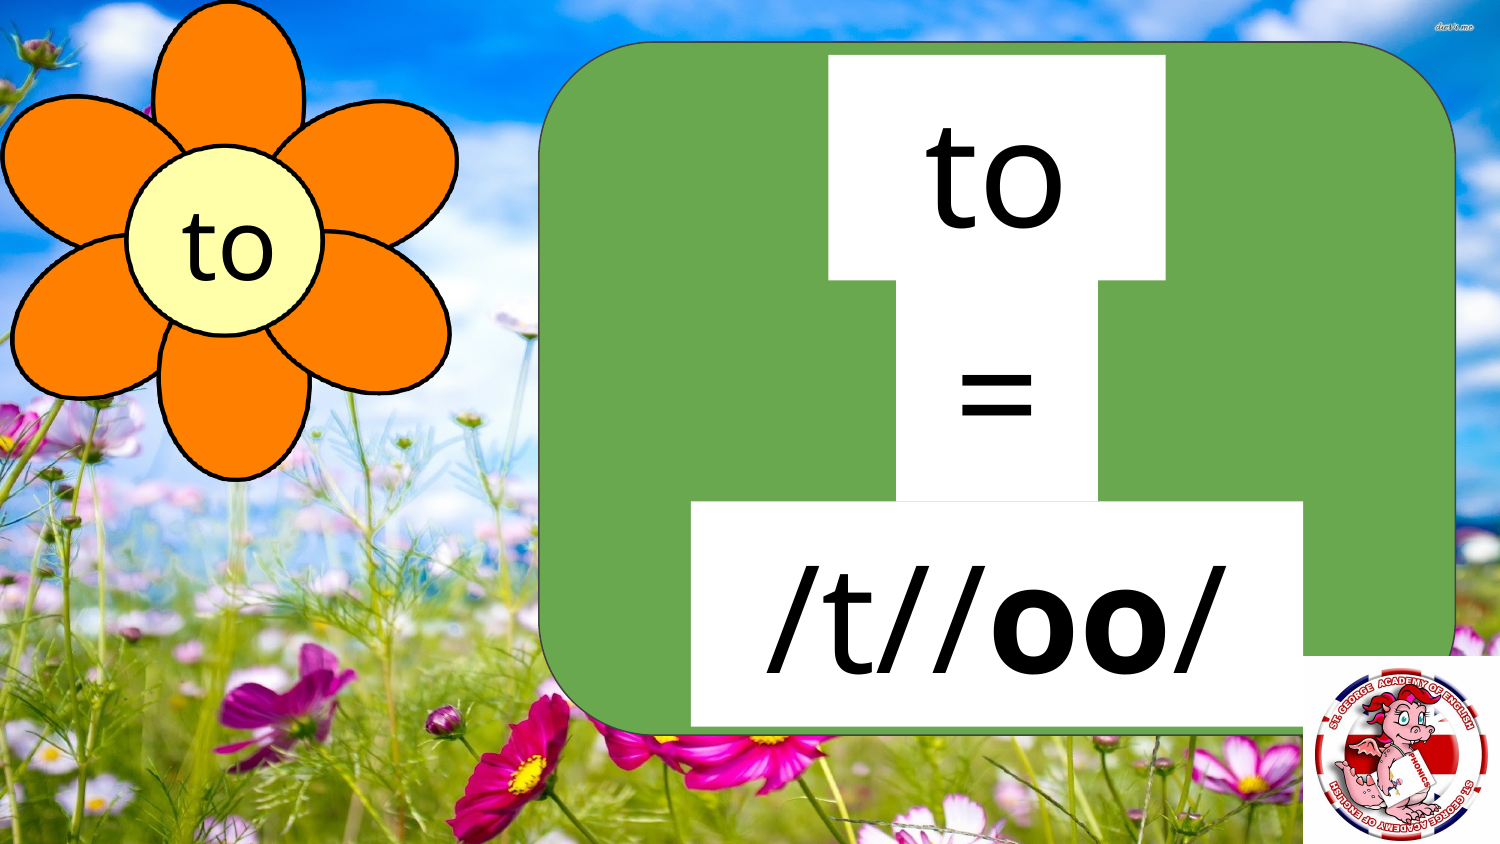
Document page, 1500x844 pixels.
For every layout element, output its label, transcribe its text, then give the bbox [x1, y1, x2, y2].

text_box /t//oo/ [690, 501, 1304, 727]
text_box [538, 41, 1456, 736]
text_box to [828, 54, 1166, 281]
text_box = [896, 275, 1098, 502]
picture [0, 0, 1500, 844]
